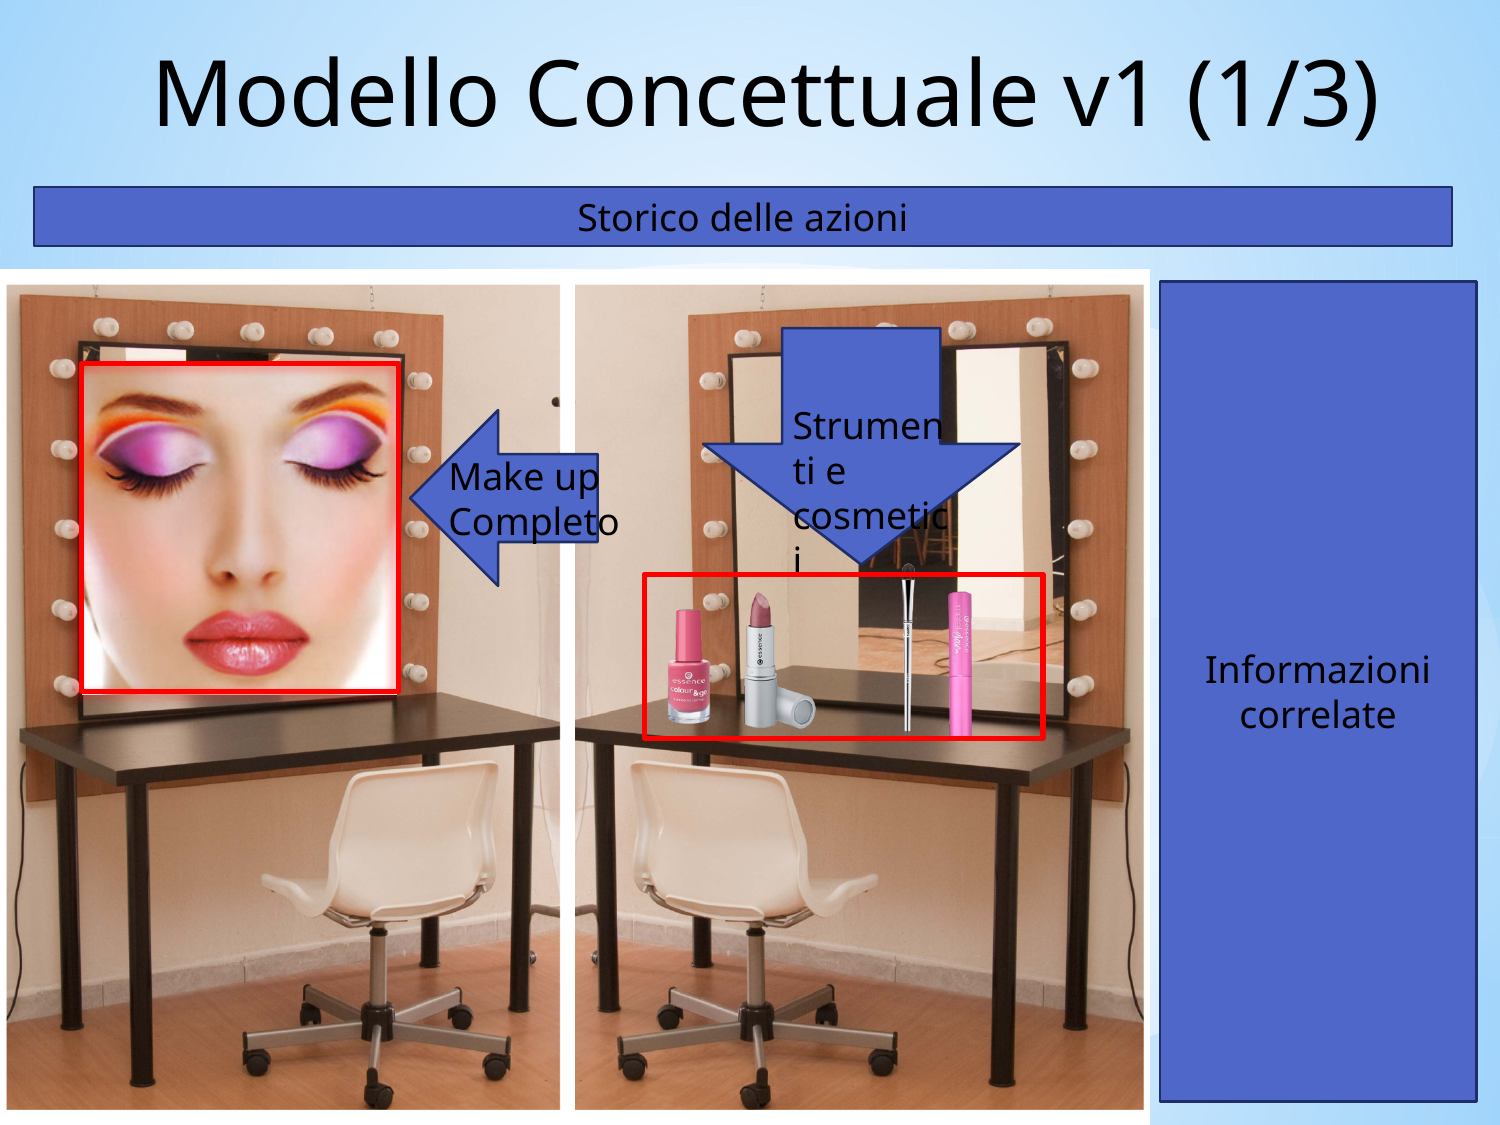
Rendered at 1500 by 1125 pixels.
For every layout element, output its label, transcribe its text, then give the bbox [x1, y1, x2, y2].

picture [0, 269, 1150, 1125]
text_box Modello Concettuale v1 (1/3) [80, 27, 1452, 153]
text_box Storico delle azioni [33, 186, 1453, 247]
text_box Informazioni correlate [1159, 280, 1478, 1103]
